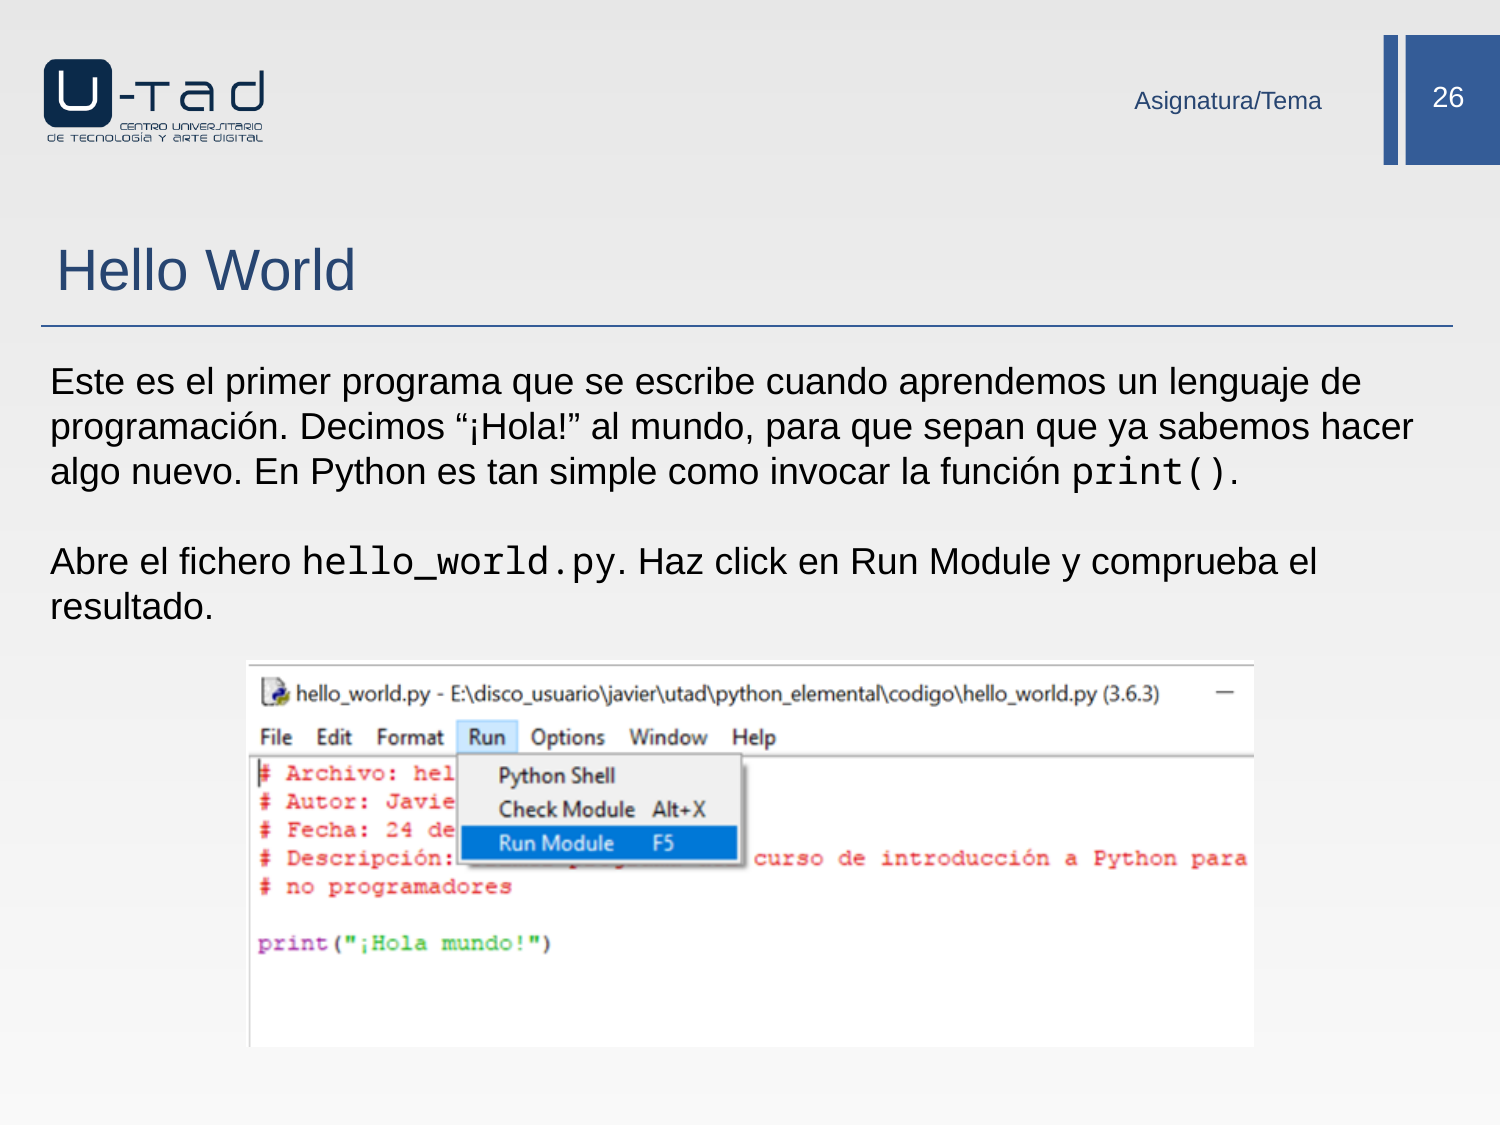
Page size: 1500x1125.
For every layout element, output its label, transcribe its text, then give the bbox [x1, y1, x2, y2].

picture [17, 49, 290, 151]
text_box Este es el primer programa que se escribe cuando aprendemos un lenguaje de programación. Decimos “¡Hola!” al mundo, para que sepan que ya sabemos hacer algo nuevo. En Python es tan simple como invocar la función print(). Abre el fichero hello_world.py. Haz click en Run Module y comprueba el resultado. [35, 349, 1465, 635]
picture [246, 660, 1254, 1048]
footer Asignatura/Tema [747, 78, 1338, 128]
title Hello World [41, 208, 1453, 327]
